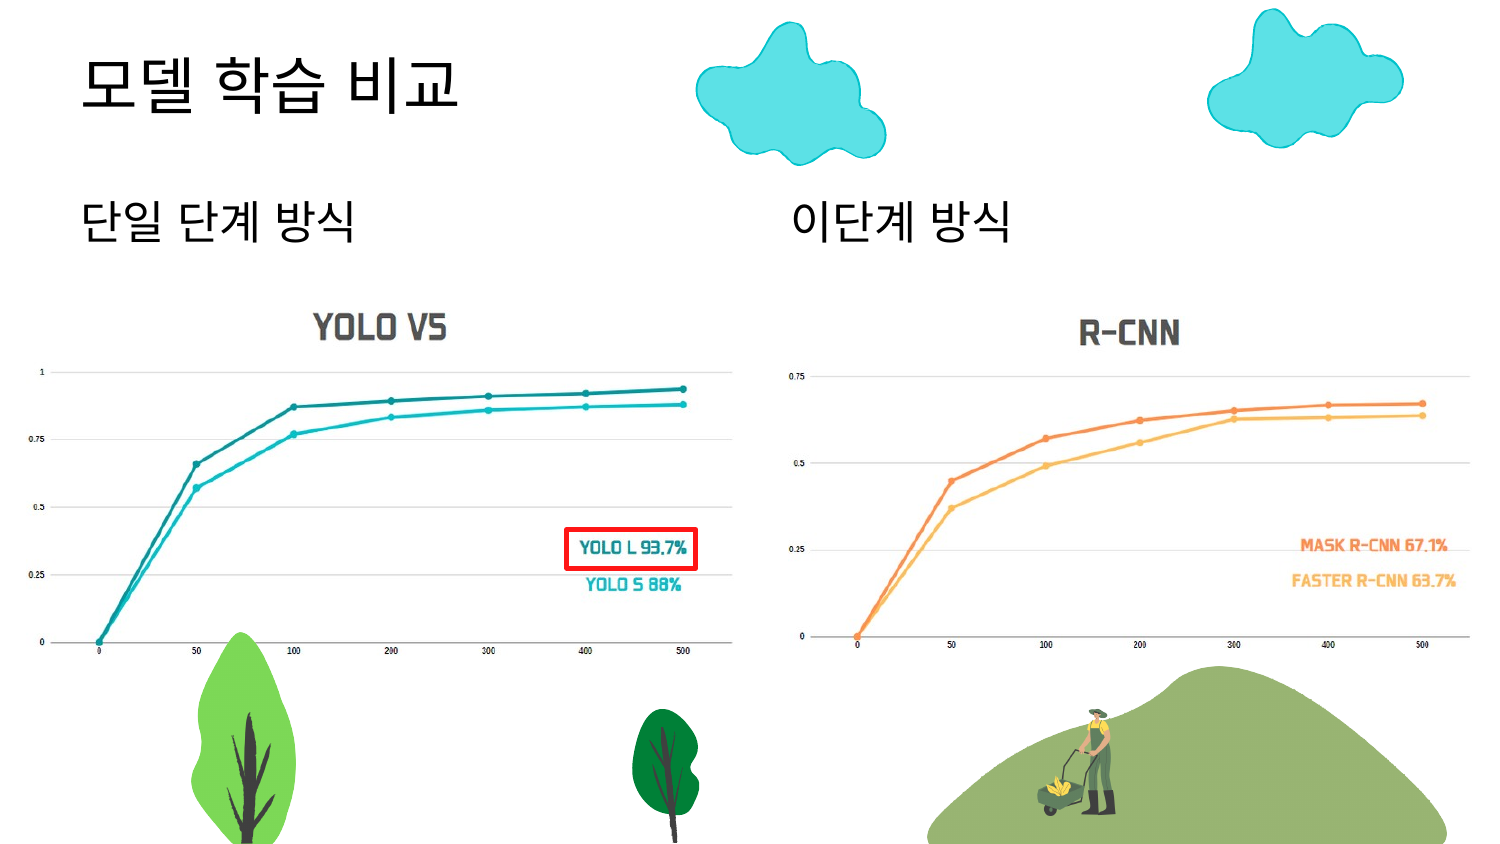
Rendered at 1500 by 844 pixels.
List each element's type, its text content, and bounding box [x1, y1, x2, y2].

title 단일 단계 방식 [78, 192, 489, 309]
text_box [26, 310, 735, 844]
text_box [1206, 8, 1405, 149]
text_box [695, 21, 887, 167]
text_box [631, 708, 700, 816]
picture [788, 315, 1473, 650]
title 모델 학습 비교 [78, 46, 489, 189]
picture [926, 665, 1447, 844]
title 이단계 방식 [788, 192, 1198, 315]
